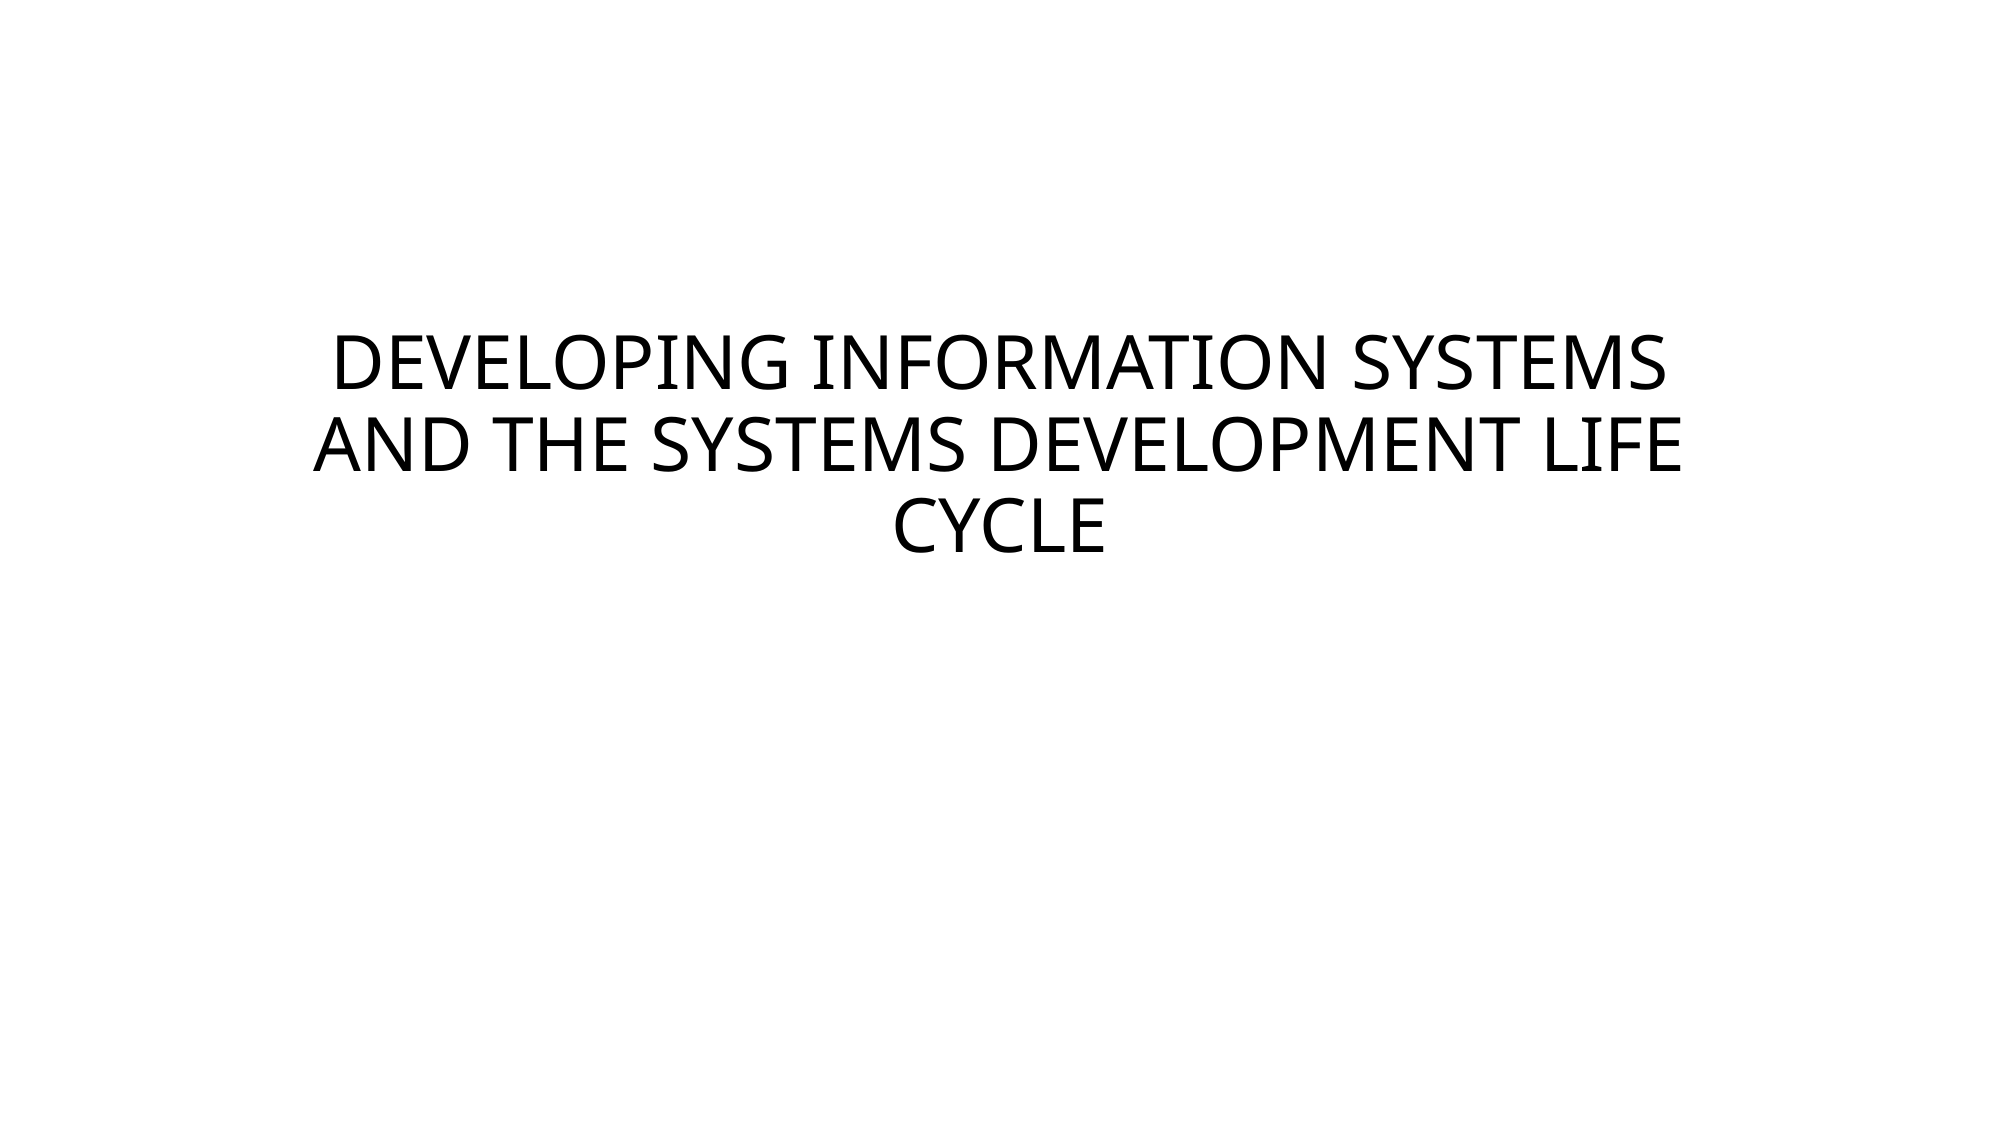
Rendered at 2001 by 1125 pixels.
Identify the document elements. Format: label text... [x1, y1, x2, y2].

title DEVELOPING INFORMATION SYSTEMS AND THE SYSTEMS DEVELOPMENT LIFE CYCLE [249, 184, 1750, 576]
